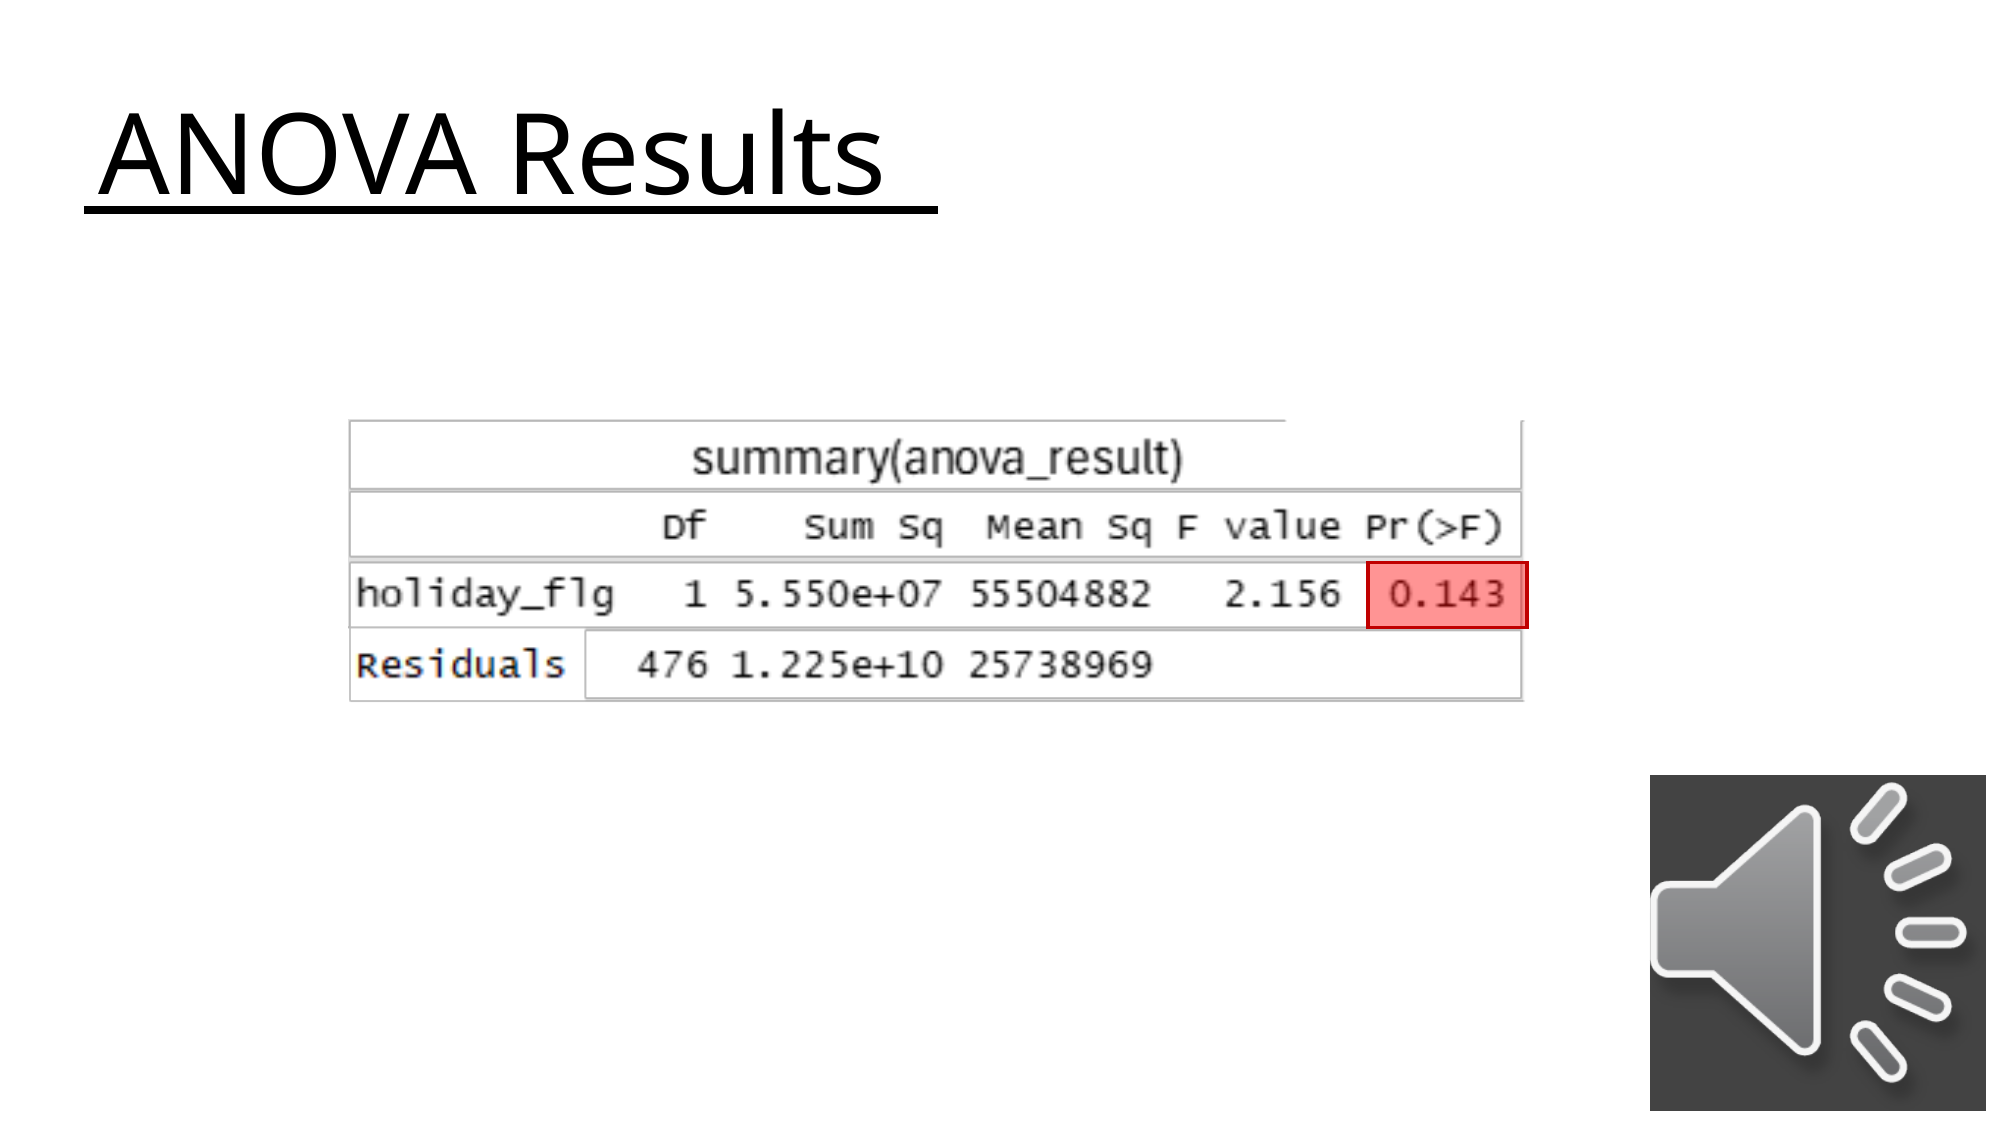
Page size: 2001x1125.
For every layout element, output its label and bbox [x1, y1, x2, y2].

text_box [83, 74, 2000, 227]
picture [1648, 773, 1987, 1112]
picture [348, 419, 1528, 706]
